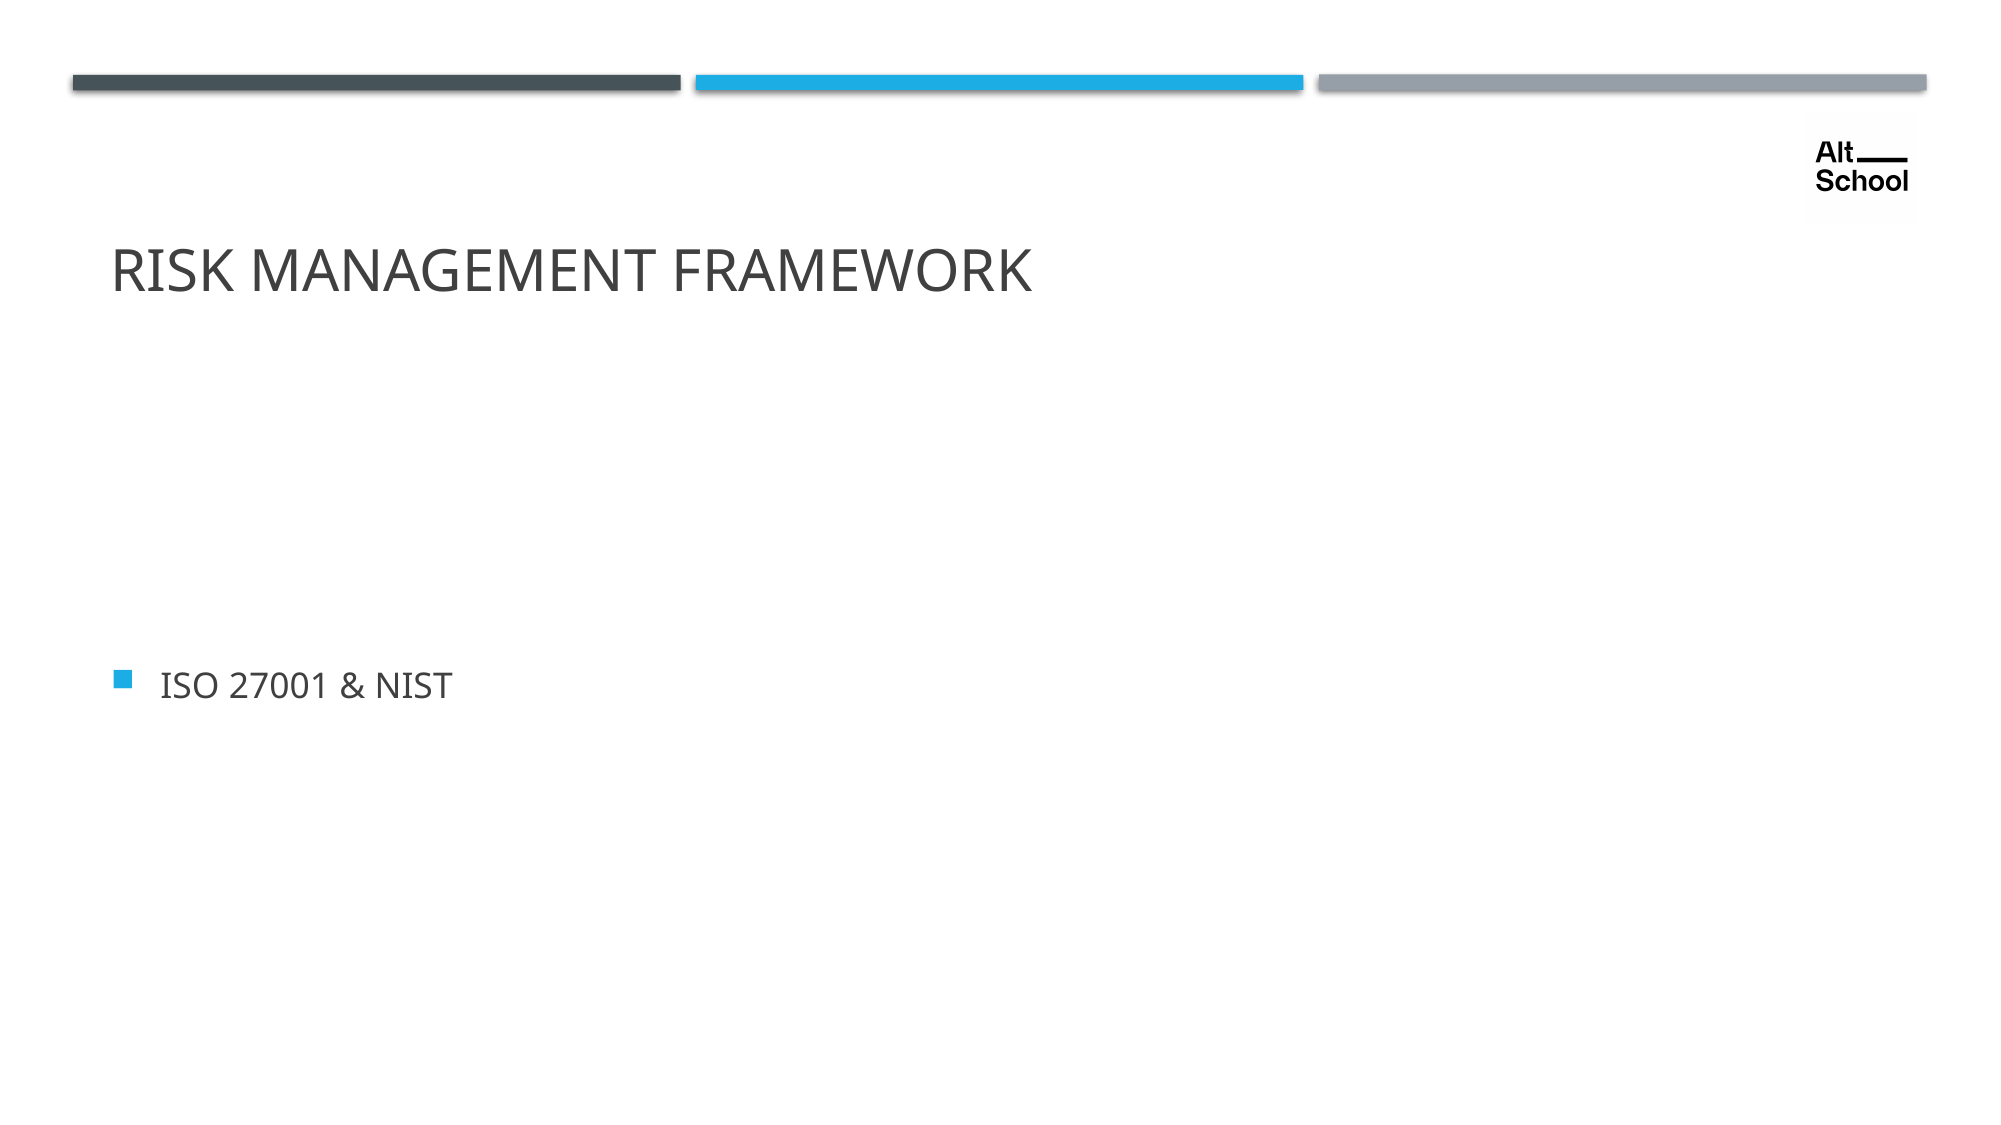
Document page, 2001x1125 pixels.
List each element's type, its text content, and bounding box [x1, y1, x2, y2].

list ISO 27001 & NIST [95, 383, 1905, 981]
picture [1805, 112, 1916, 223]
title RISK MANAGEMENT FRamework [95, 115, 1905, 311]
